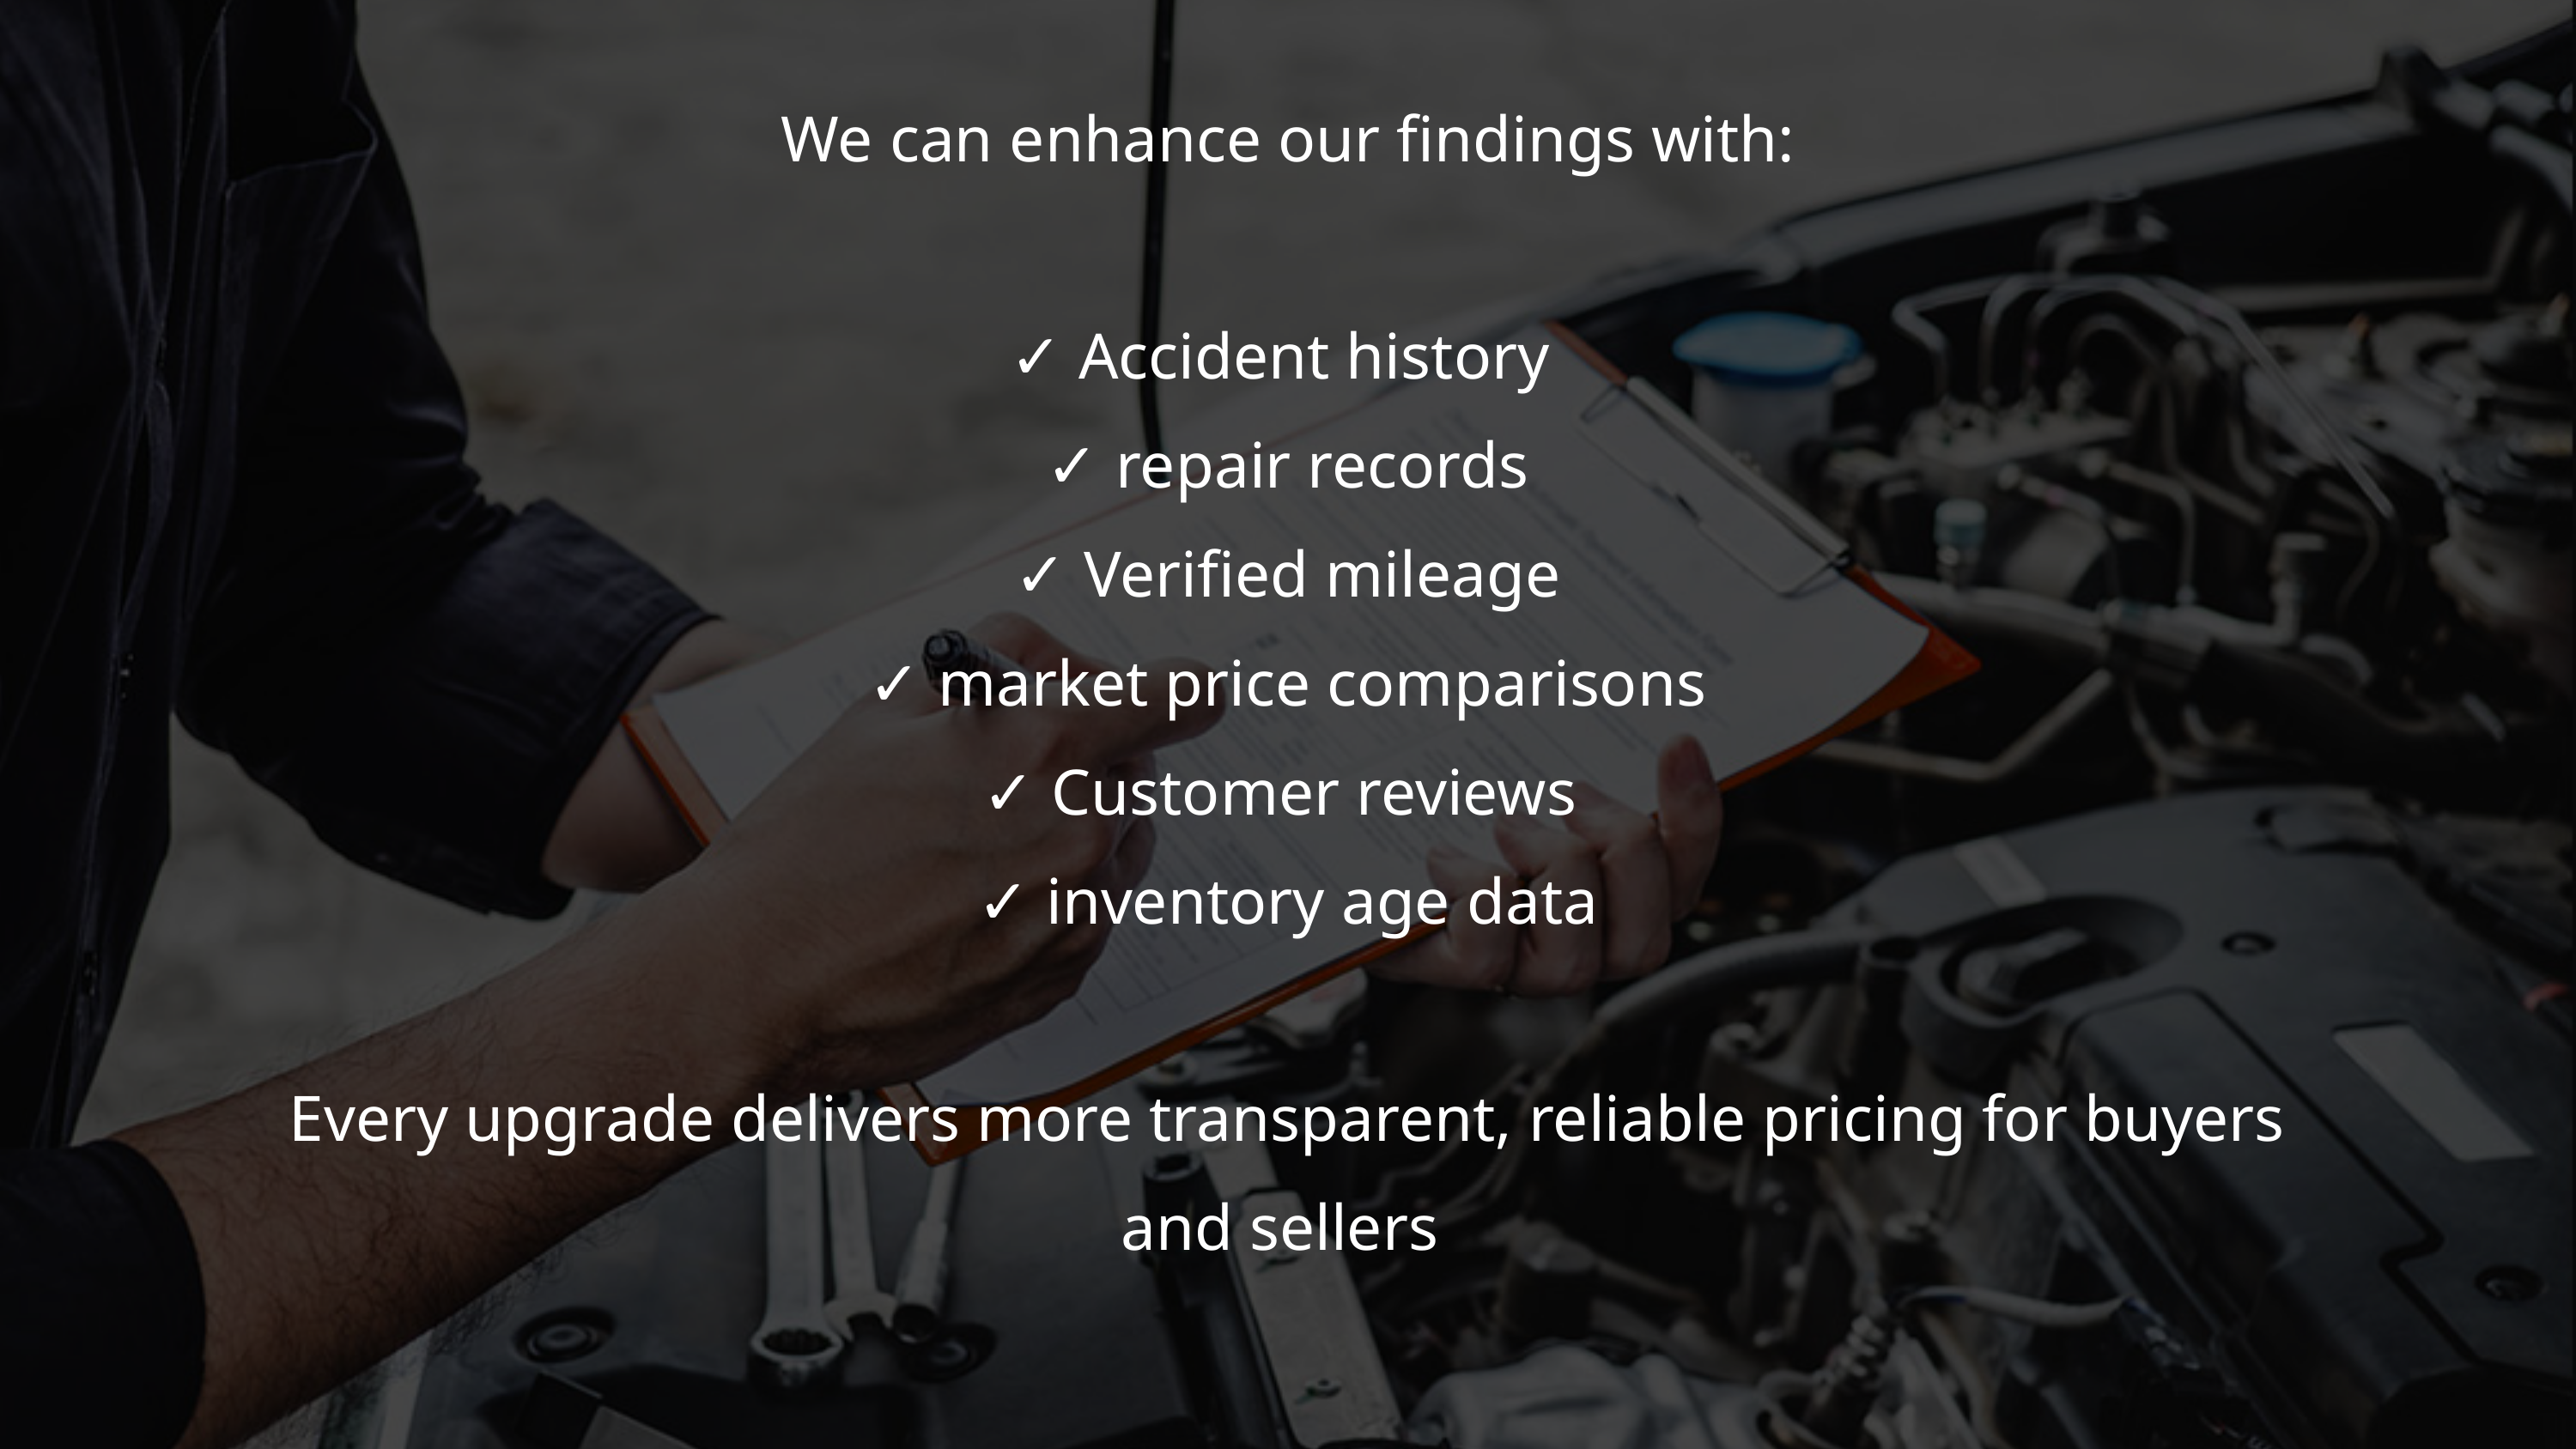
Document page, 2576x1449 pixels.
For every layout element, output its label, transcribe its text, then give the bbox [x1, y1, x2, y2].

text_box We can enhance our findings with: ✓ Accident history ✓ repair records ✓ Verified mileage ✓ market price comparisons ✓ Customer reviews ✓ inventory age data Every upgrade delivers more transparent, reliable pricing for buyers and sellers [231, 64, 2345, 1373]
text_box [0, 0, 2576, 1449]
